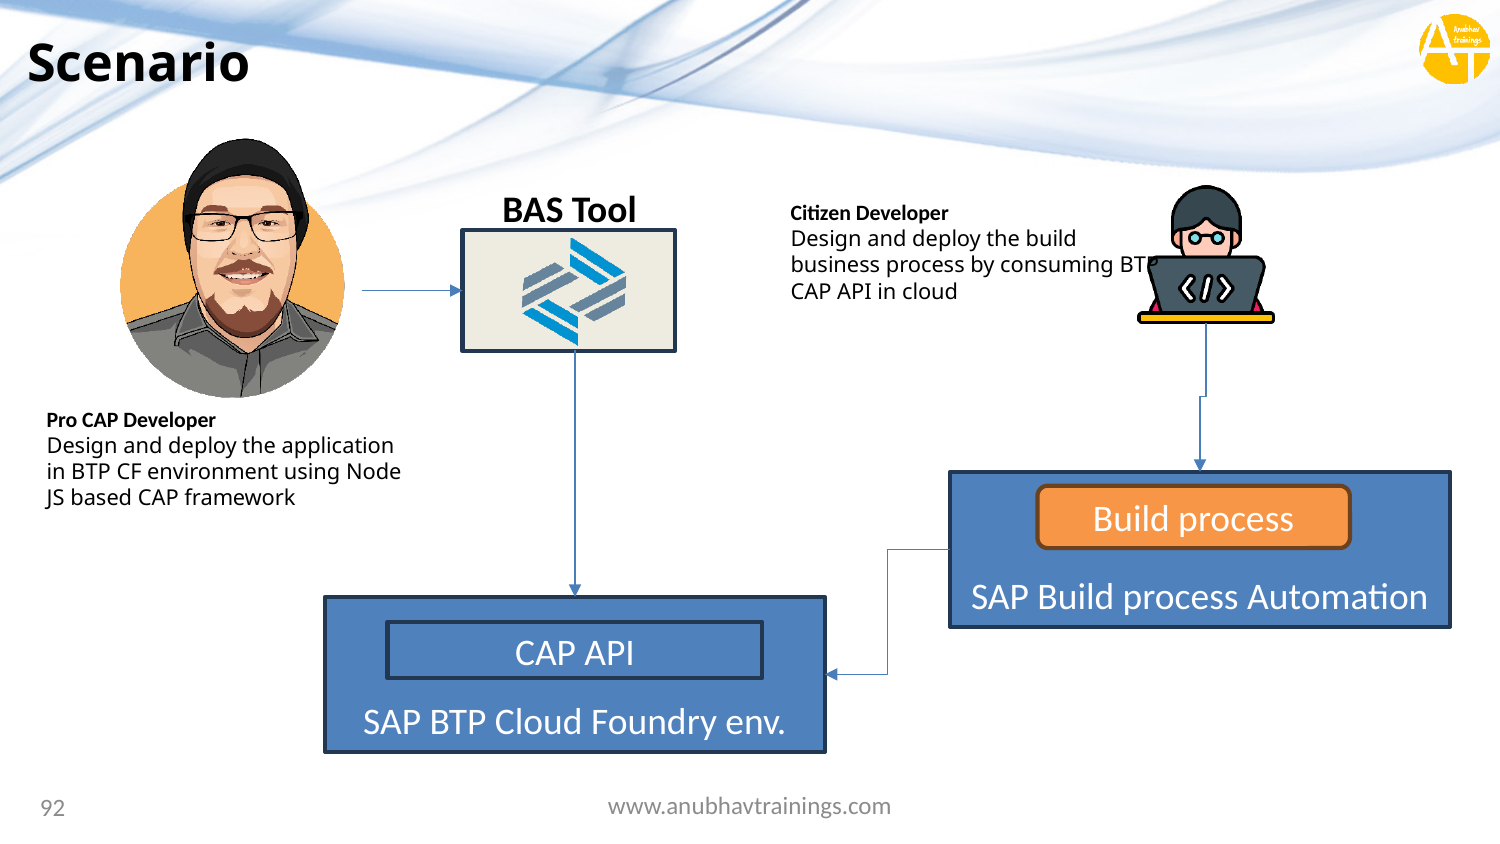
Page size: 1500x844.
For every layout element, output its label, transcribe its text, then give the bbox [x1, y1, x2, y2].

footer www.anubhavtrainings.com [512, 782, 988, 827]
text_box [1128, 394, 1278, 401]
text_box BAS Tool [487, 178, 763, 238]
text_box [634, 238, 677, 353]
slide_number 92 [24, 784, 100, 830]
text_box SAP BTP Cloud Foundry env. [323, 595, 827, 754]
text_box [824, 549, 951, 675]
text_box [460, 228, 515, 353]
title Scenario [12, 21, 1363, 110]
picture [0, 0, 1500, 844]
text_box Pro CAP Developer Design and deploy the application in BTP CF environment using Node JS based CAP framework [31, 397, 432, 518]
text_box SAP Build process Automation [948, 470, 1452, 629]
text_box CAP API [385, 620, 764, 680]
text_box Citizen Developer Design and deploy the build business process by consuming BTP CAP API in cloud [775, 191, 1132, 311]
text_box Build process [1035, 483, 1353, 551]
